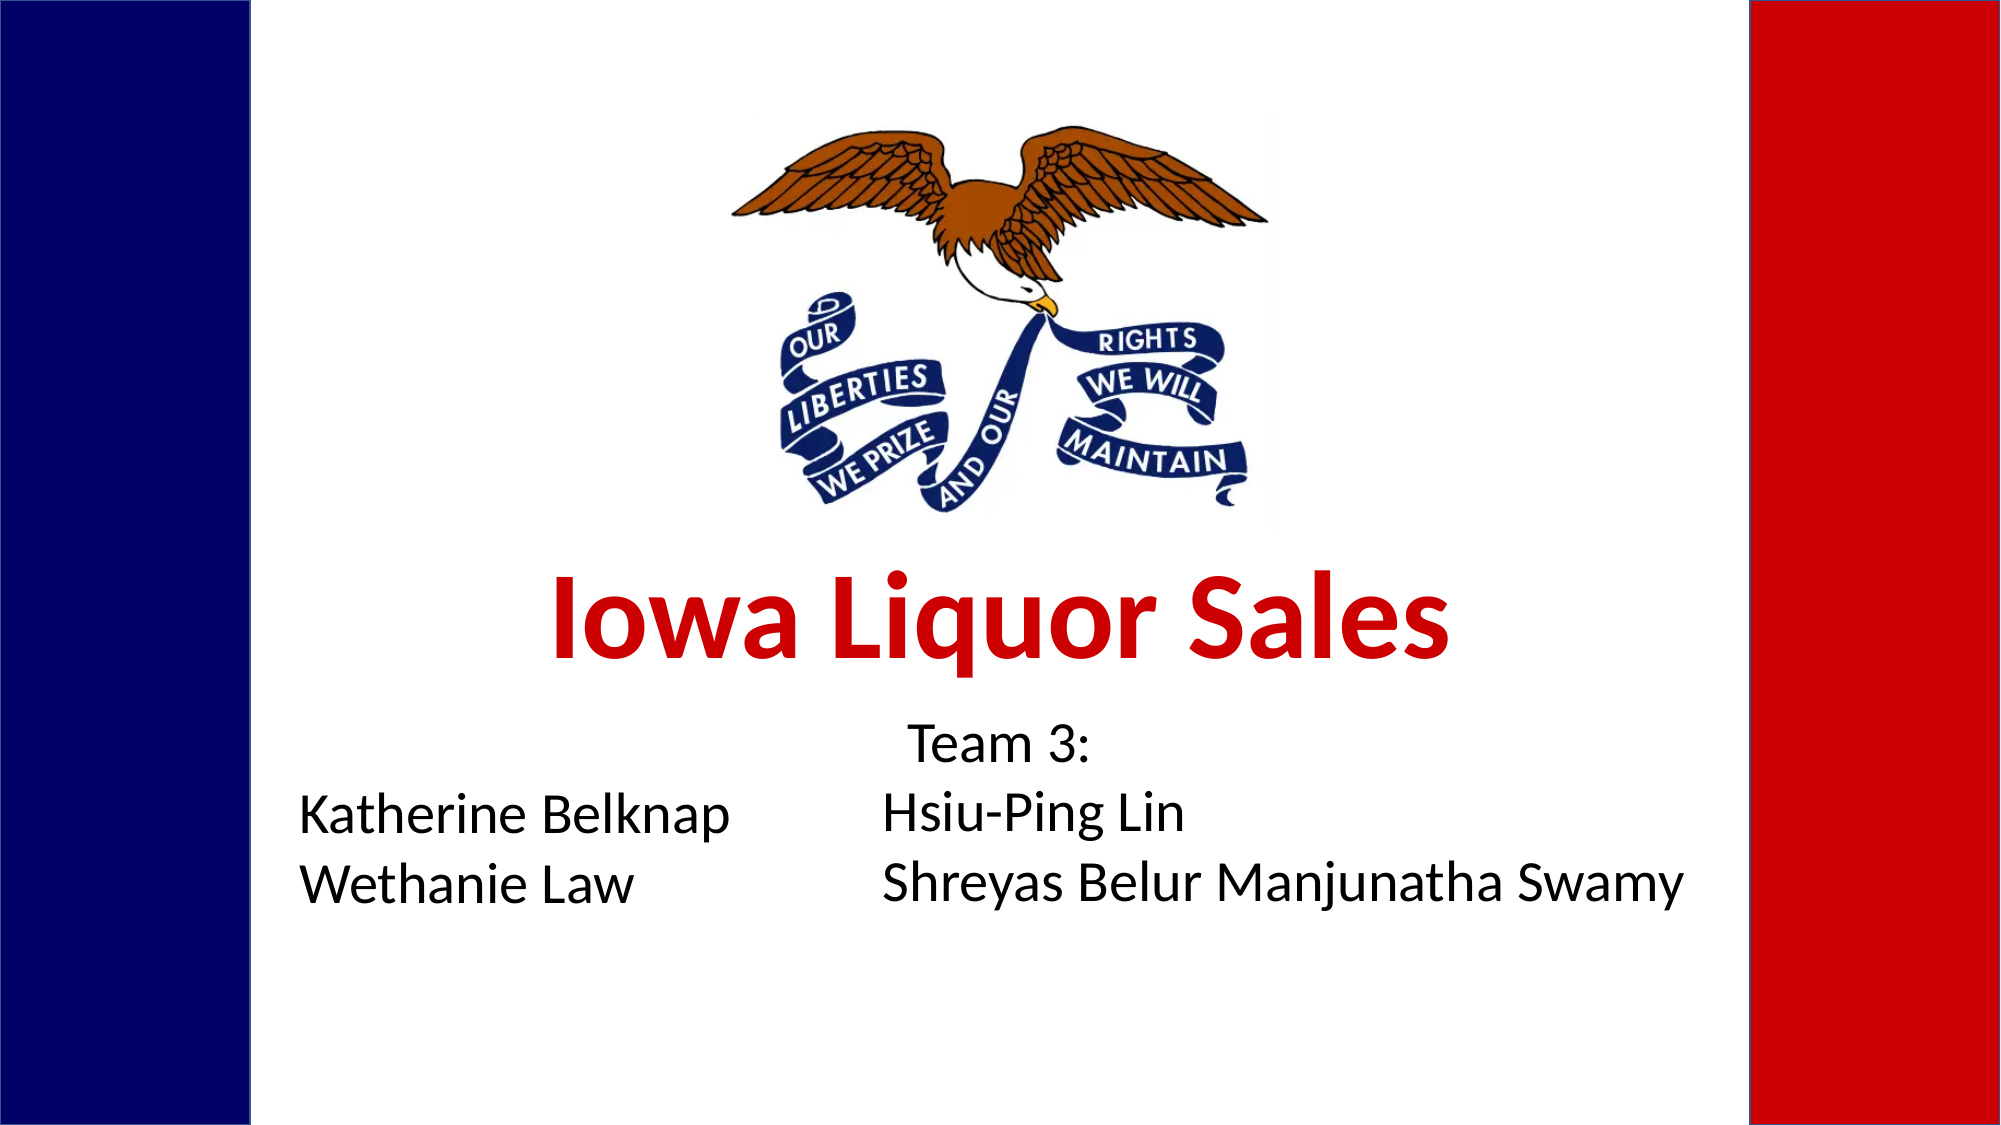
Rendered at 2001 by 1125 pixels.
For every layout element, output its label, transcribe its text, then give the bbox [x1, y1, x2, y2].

text_box Hsiu-Ping Lin Shreyas Belur Manjunatha Swamy [867, 766, 1734, 921]
subtitle Team 3: [249, 705, 1750, 803]
picture [729, 113, 1274, 530]
text_box Katherine Belknap Wethanie Law [284, 767, 996, 923]
title Iowa Liquor Sales [249, 301, 1750, 693]
